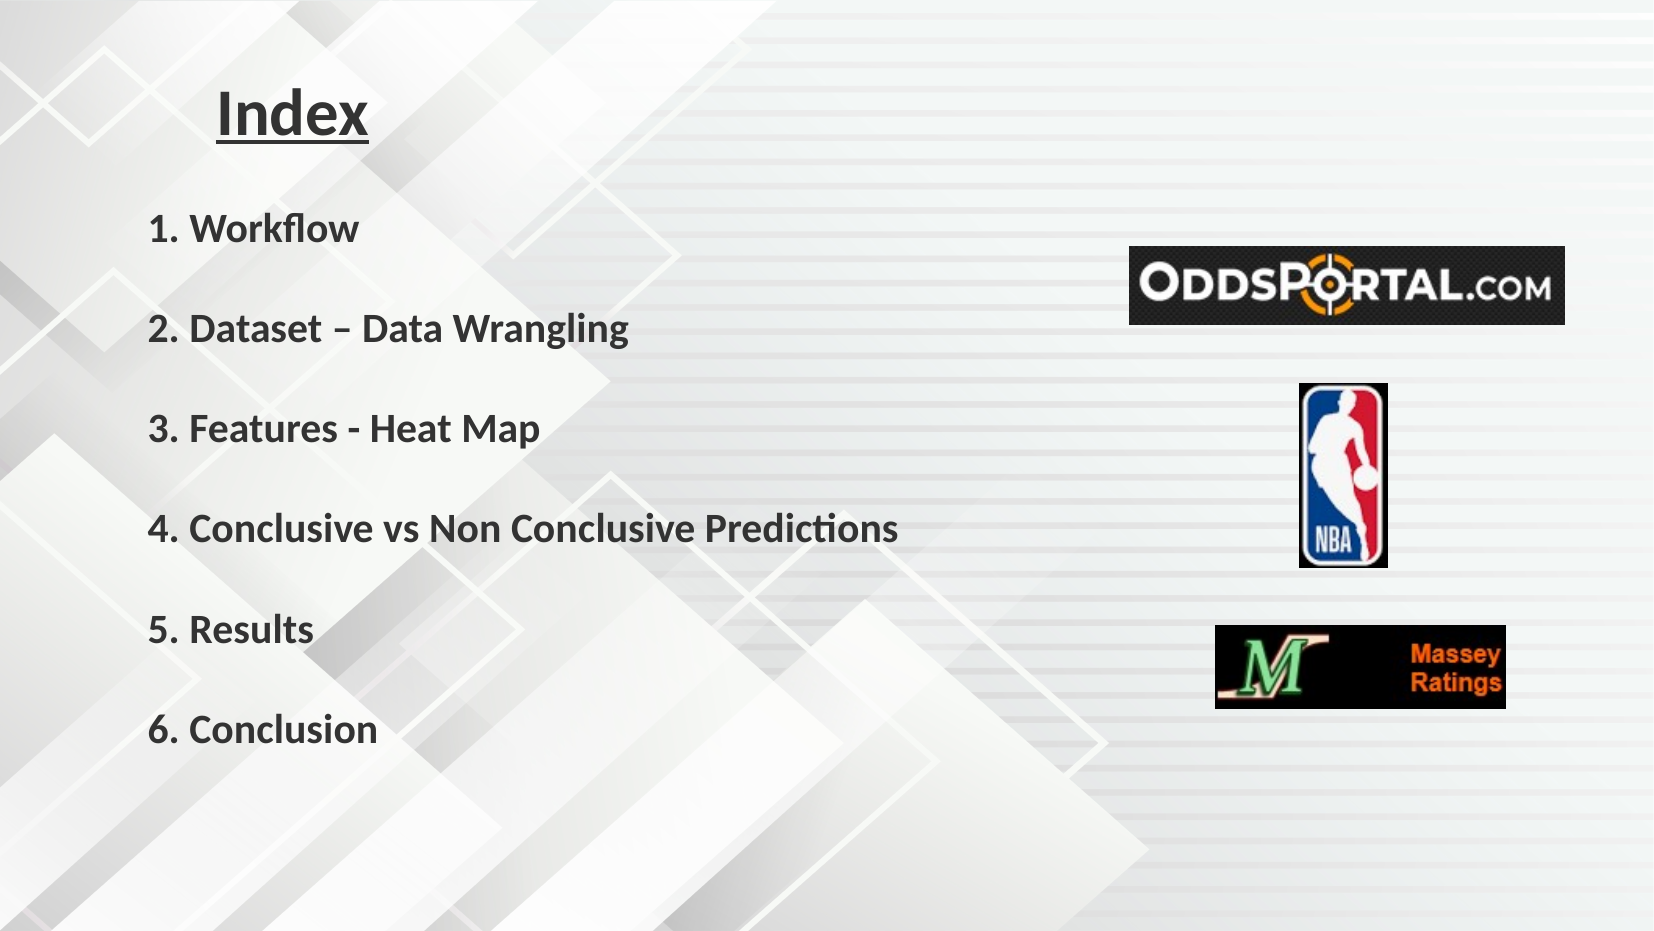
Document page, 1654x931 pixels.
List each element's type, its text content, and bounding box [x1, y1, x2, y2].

picture [1215, 625, 1506, 709]
text_box 1. Workflow 2. Dataset – Data Wrangling 3. Features - Heat Map 4. Conclusive vs Non Conclusive Predictions 5. Results 6. Conclusion [147, 156, 1048, 827]
picture [1128, 246, 1565, 325]
text_box Index [201, 61, 473, 118]
picture [1298, 383, 1388, 568]
